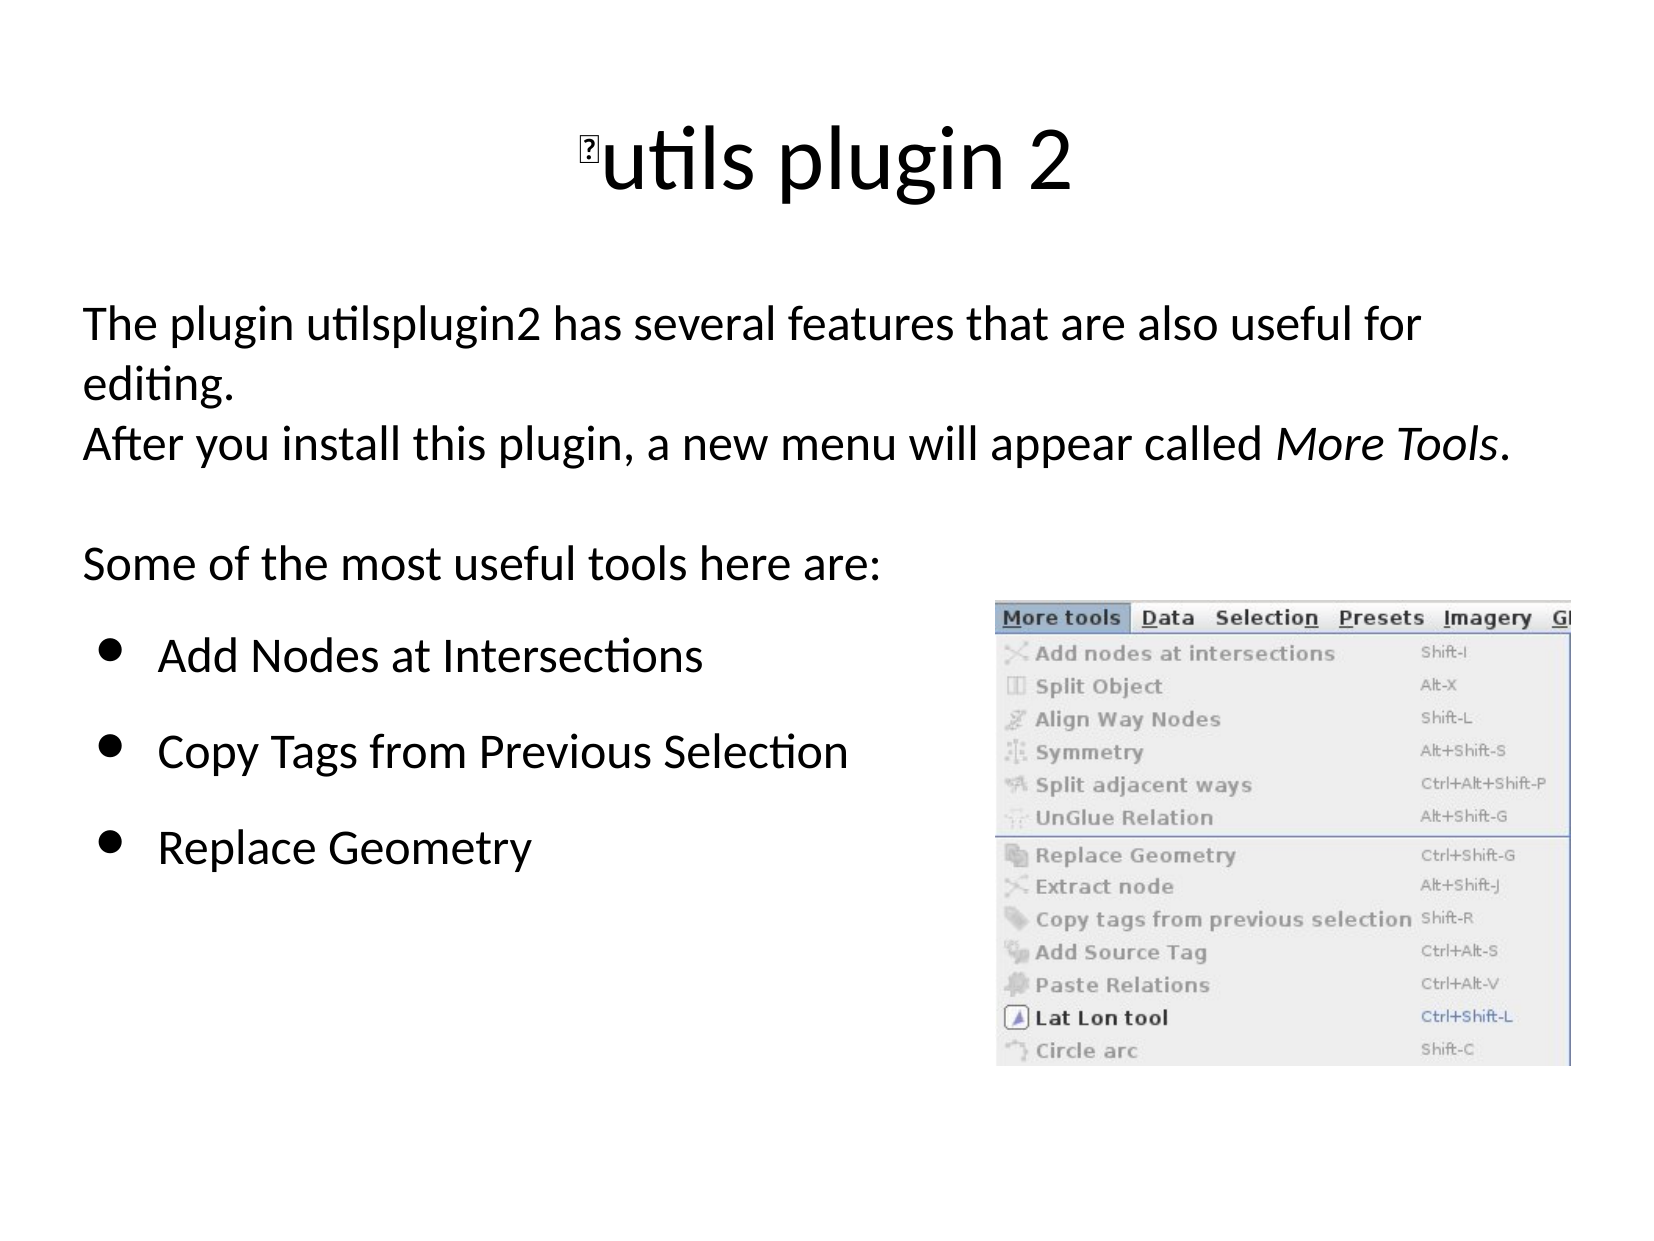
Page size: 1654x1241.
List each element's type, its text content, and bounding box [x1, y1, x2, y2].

text_box utils plugin 2 [82, 49, 1571, 257]
picture [995, 599, 1572, 1066]
text_box The plugin utilsplugin2 has several features that are also useful for editing. After you install this plugin, a new menu will appear called More Tools. Some of the most useful tools here are: Add Nodes at Intersections Copy Tags from Previous Selection Replace Geometry [82, 290, 1571, 1010]
